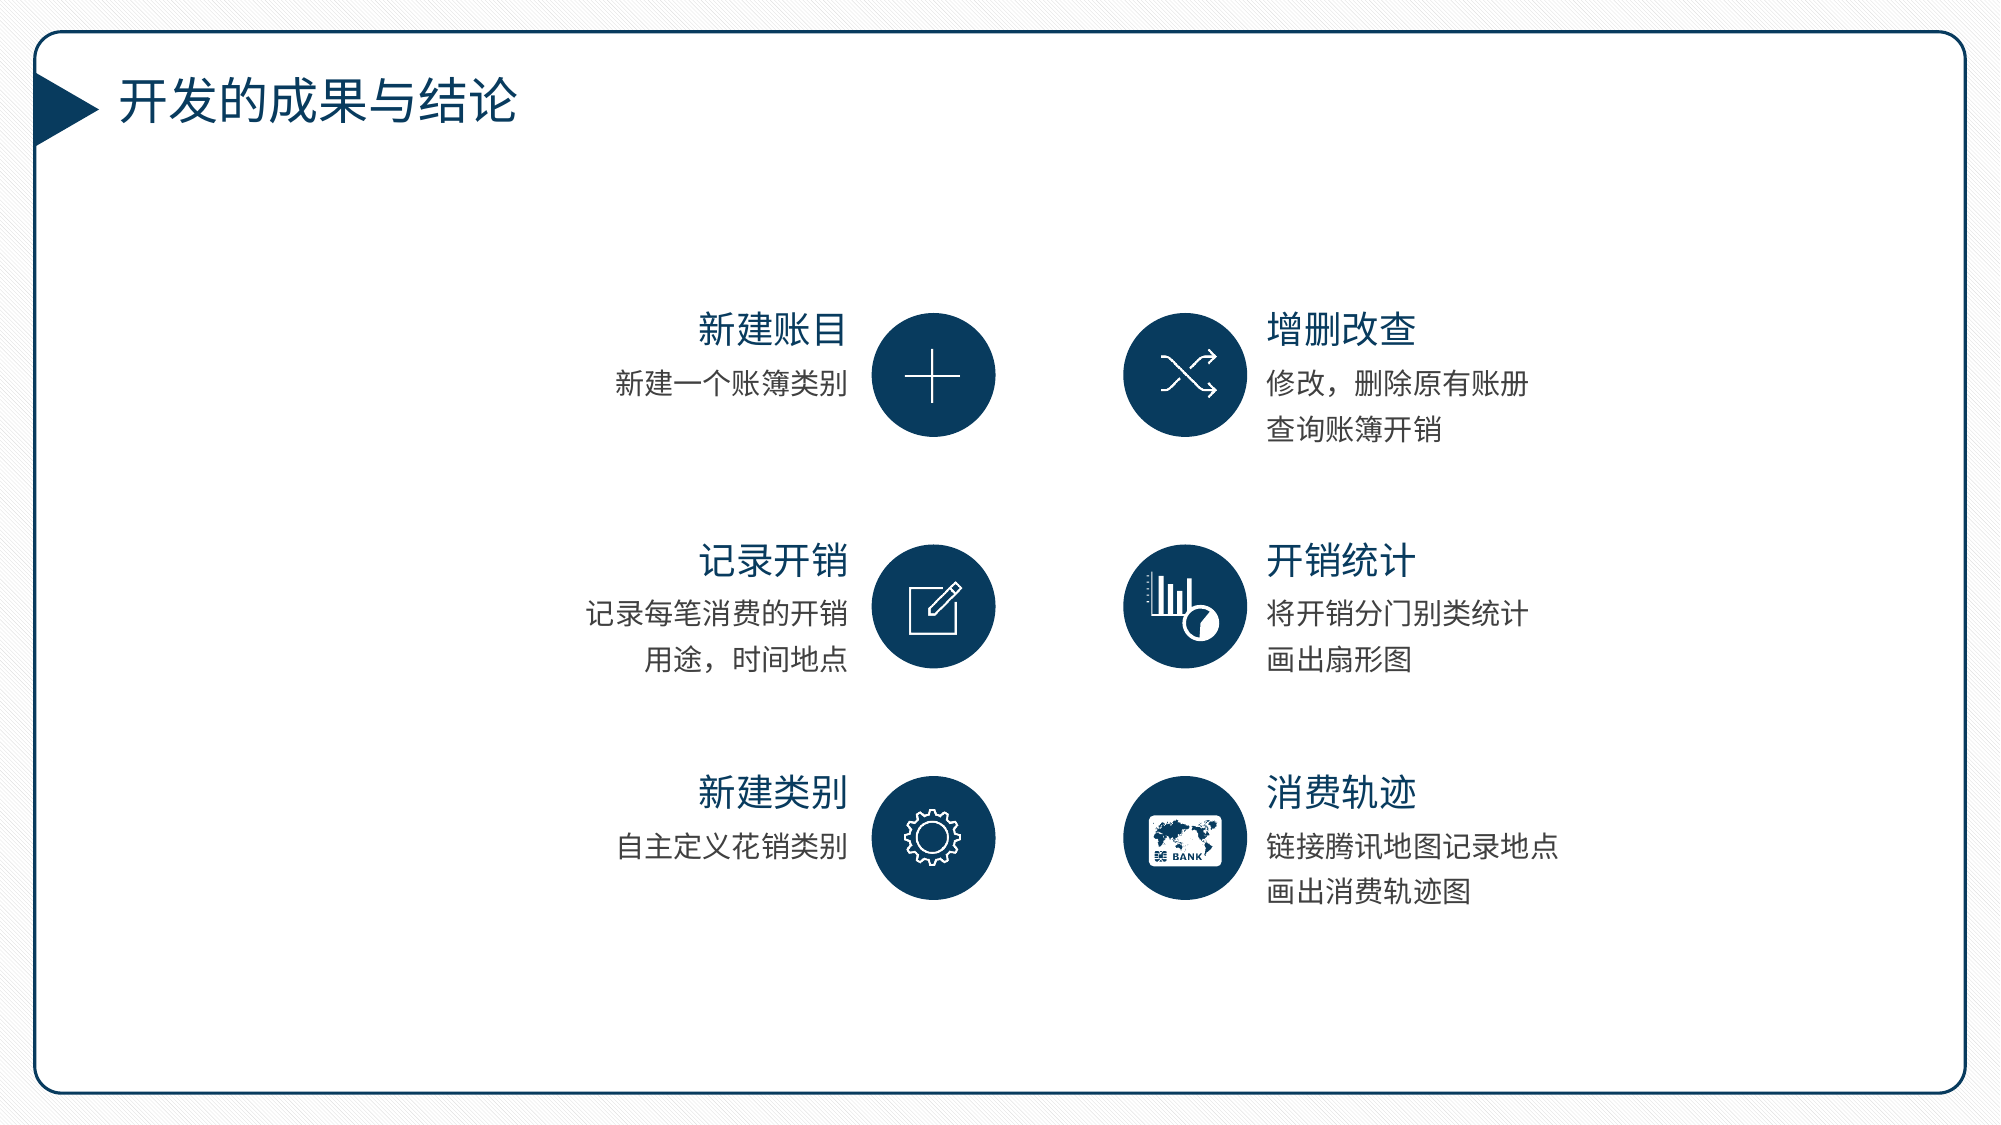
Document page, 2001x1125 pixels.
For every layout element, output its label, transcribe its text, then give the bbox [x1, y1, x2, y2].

text_box 新建账目 [397, 298, 864, 347]
text_box 消费轨迹 [1252, 761, 1719, 810]
text_box 链接腾讯地图记录地点 画出消费轨迹图 [1252, 810, 1849, 917]
text_box 新建类别 [397, 761, 864, 810]
text_box [870, 543, 997, 670]
text_box 记录每笔消费的开销 用途，时间地点 [266, 577, 864, 684]
text_box [870, 311, 997, 438]
text_box 增删改查 [1252, 298, 1719, 347]
text_box [870, 775, 997, 901]
text_box [1122, 311, 1249, 438]
picture [1159, 343, 1220, 403]
text_box 将开销分门别类统计 画出扇形图 [1252, 577, 1849, 684]
text_box [1151, 571, 1220, 642]
text_box 开发的成果与结论 [103, 61, 571, 137]
text_box [32, 69, 102, 150]
text_box 修改，删除原有账册 查询账簿开销 [1252, 347, 1849, 454]
text_box 自主定义花销类别 [266, 810, 864, 871]
text_box 开销统计 [1252, 529, 1719, 577]
picture [907, 579, 964, 636]
text_box [1122, 543, 1249, 670]
picture [902, 807, 962, 867]
text_box [1122, 775, 1249, 901]
text_box 记录开销 [397, 529, 864, 577]
text_box 新建一个账簿类别 [266, 347, 864, 408]
picture [903, 347, 961, 404]
text_box [1148, 815, 1222, 867]
